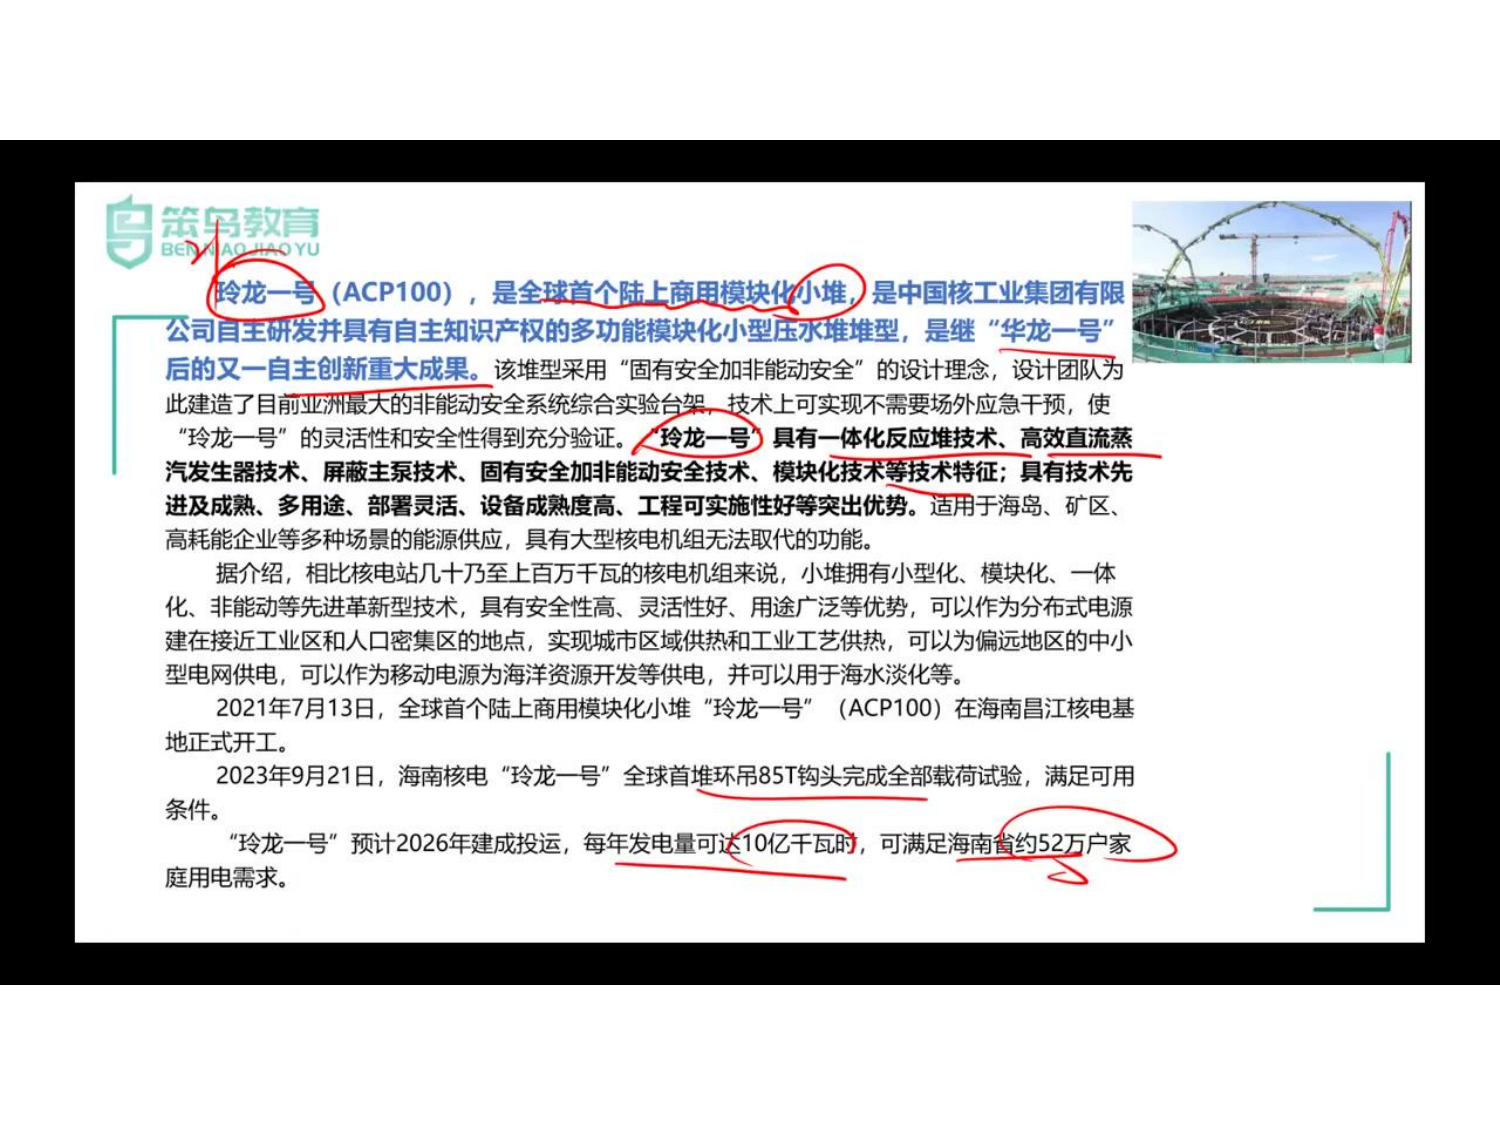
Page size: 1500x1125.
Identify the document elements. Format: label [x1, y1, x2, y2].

picture [0, 140, 1500, 985]
